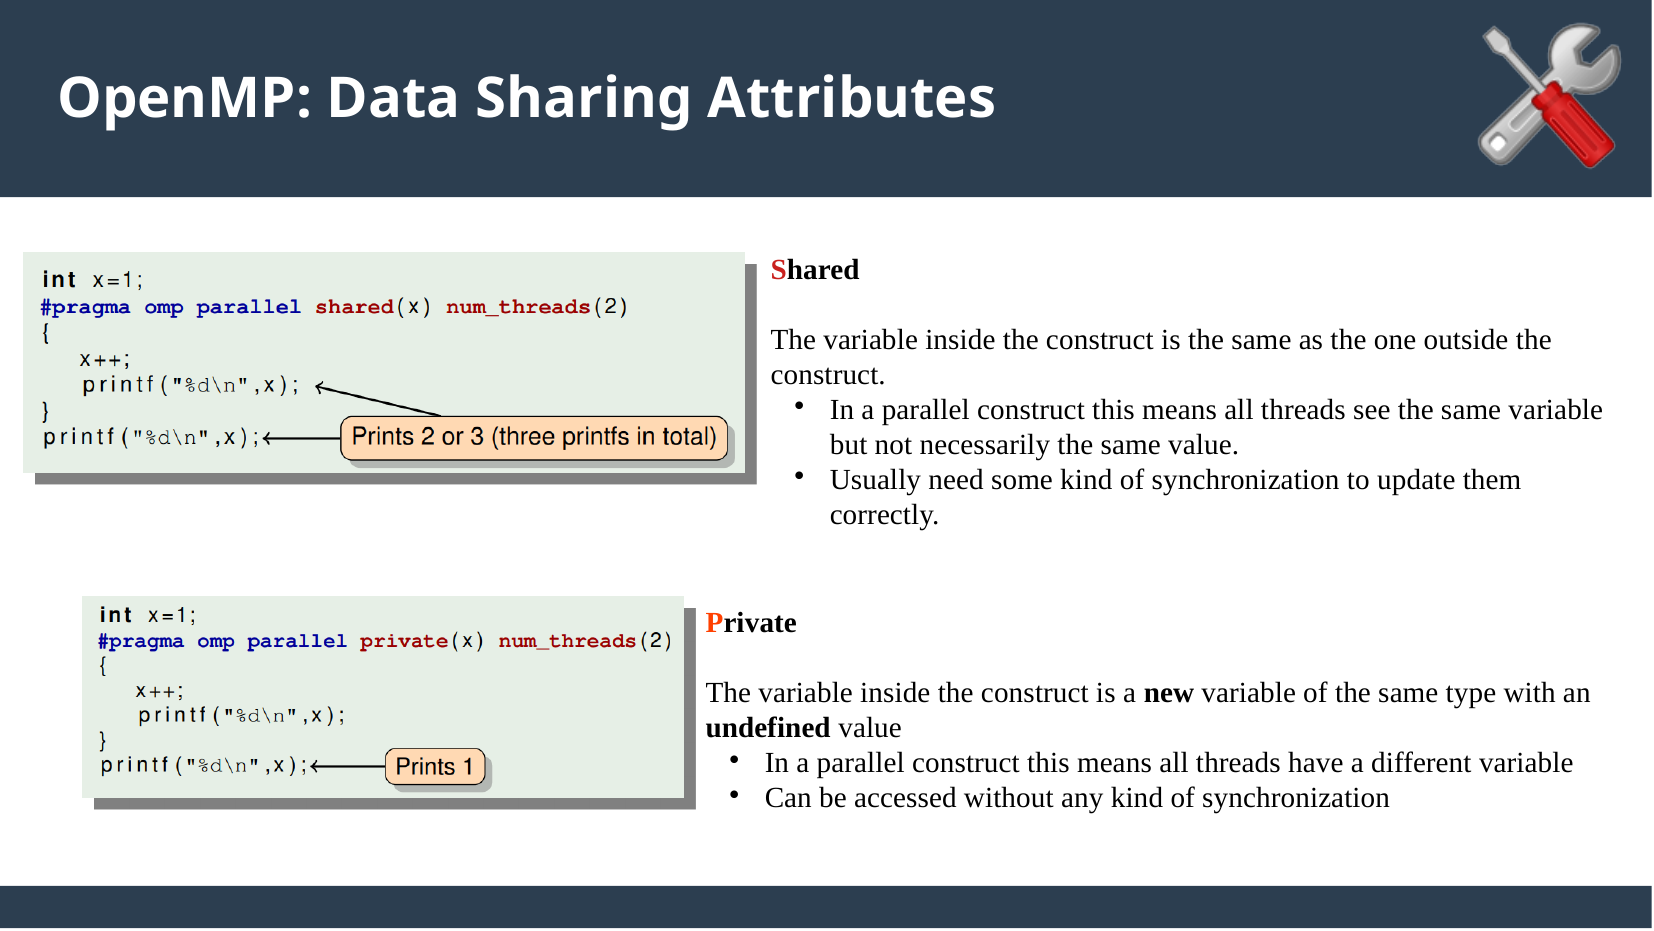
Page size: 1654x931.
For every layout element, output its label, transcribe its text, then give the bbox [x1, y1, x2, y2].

text_box Private The variable inside the construct is a new variable of the same type with an undefined value In a parallel construct this means all threads have a different variable Can be accessed without any kind of synchronization [690, 596, 1636, 869]
text_box OpenMP: Data Sharing Attributes [57, 37, 1464, 154]
picture [23, 252, 745, 473]
text_box Shared The variable inside the construct is the same as the one outside the construct. In a parallel construct this means all threads see the same variable but not necessarily the same value. Usually need some kind of synchronization to update them correctly. [755, 243, 1642, 555]
picture [1469, 17, 1627, 175]
picture [82, 596, 685, 799]
